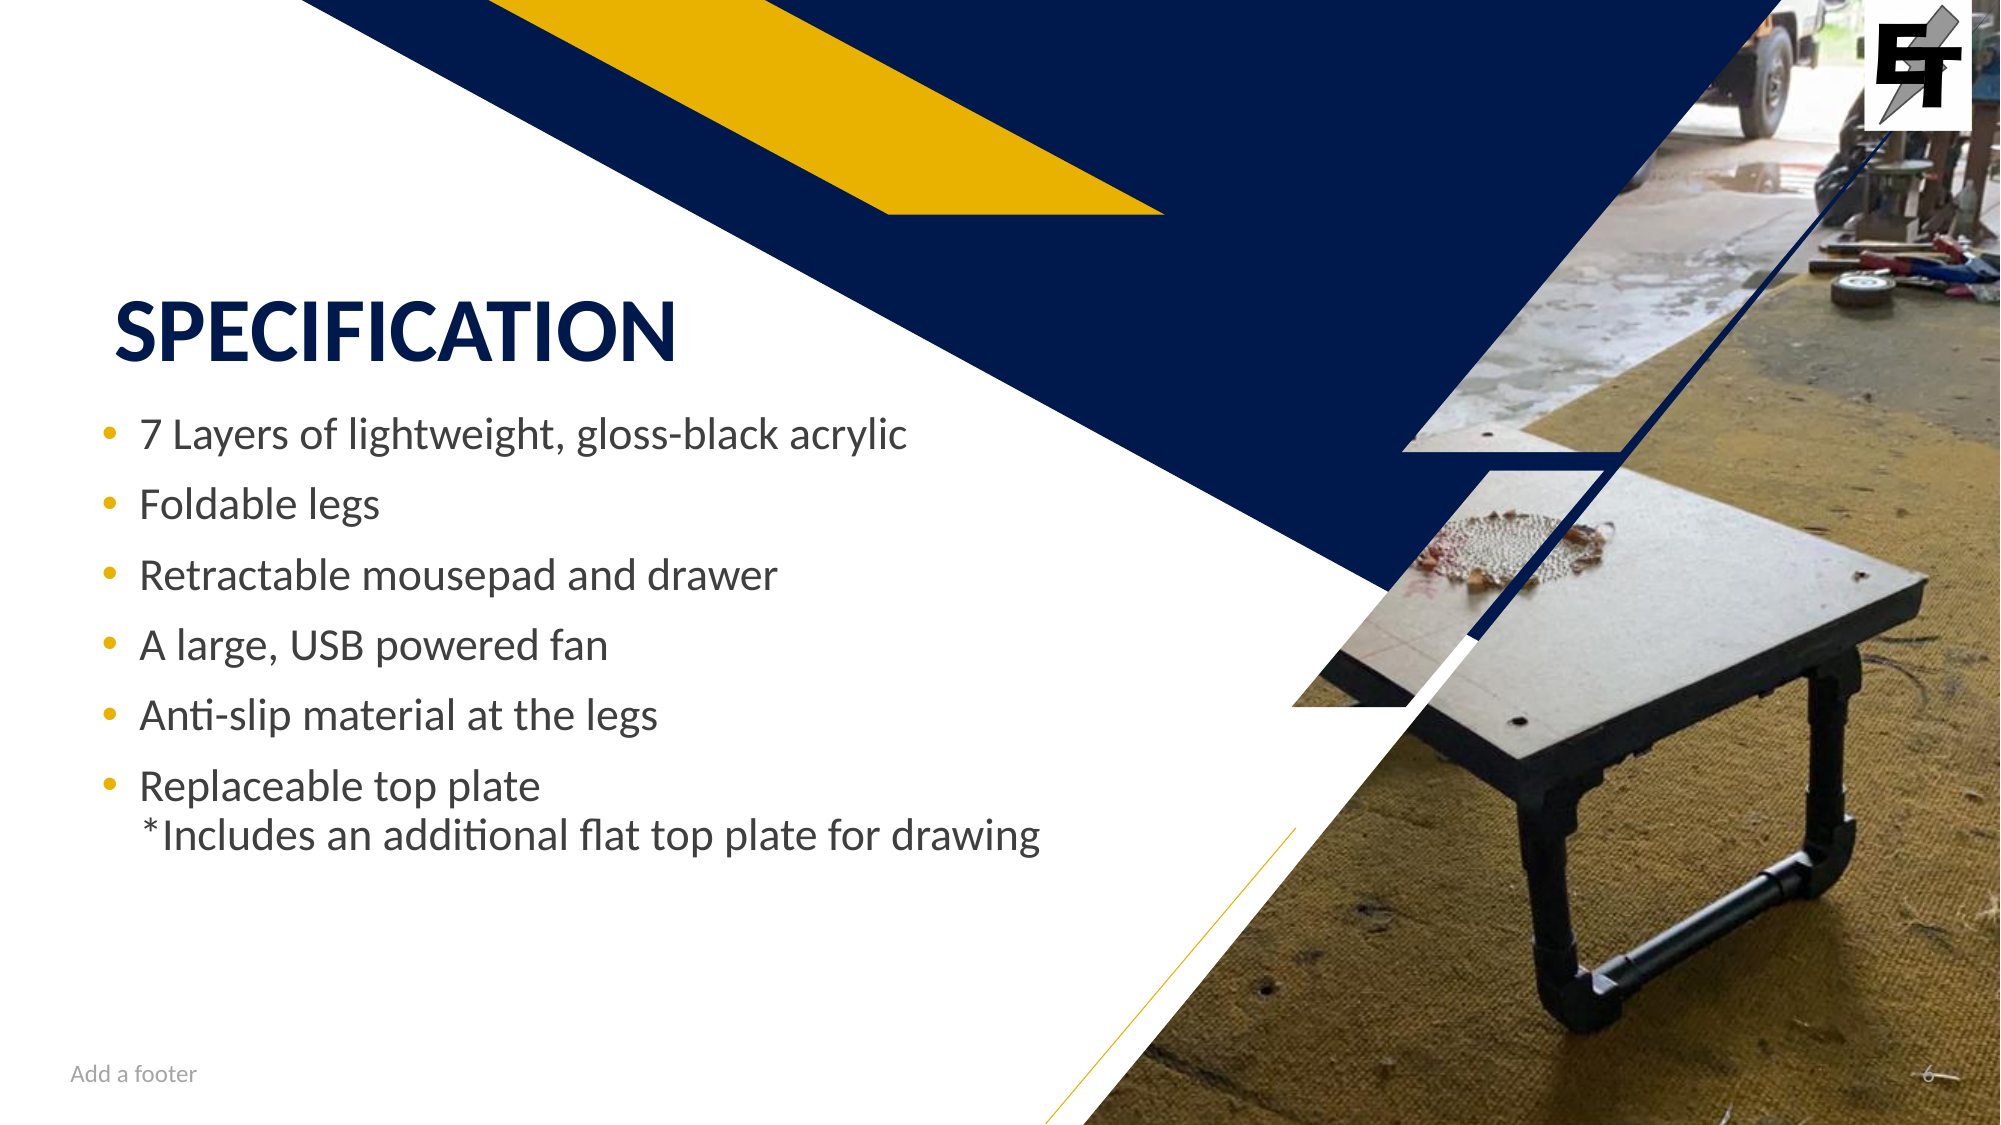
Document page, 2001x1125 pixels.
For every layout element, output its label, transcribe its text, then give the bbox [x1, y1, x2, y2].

list 7 Layers of lightweight, gloss-black acrylic Foldable legs Retractable mousepad and drawer A large, USB powered fan Anti-slip material at the legs Replaceable top plate *Includes an additional flat top plate for drawing [87, 402, 1083, 999]
picture [1083, 0, 2000, 1125]
footer Add a footer [55, 1042, 731, 1103]
title SPECIFICATION [99, 181, 1083, 382]
